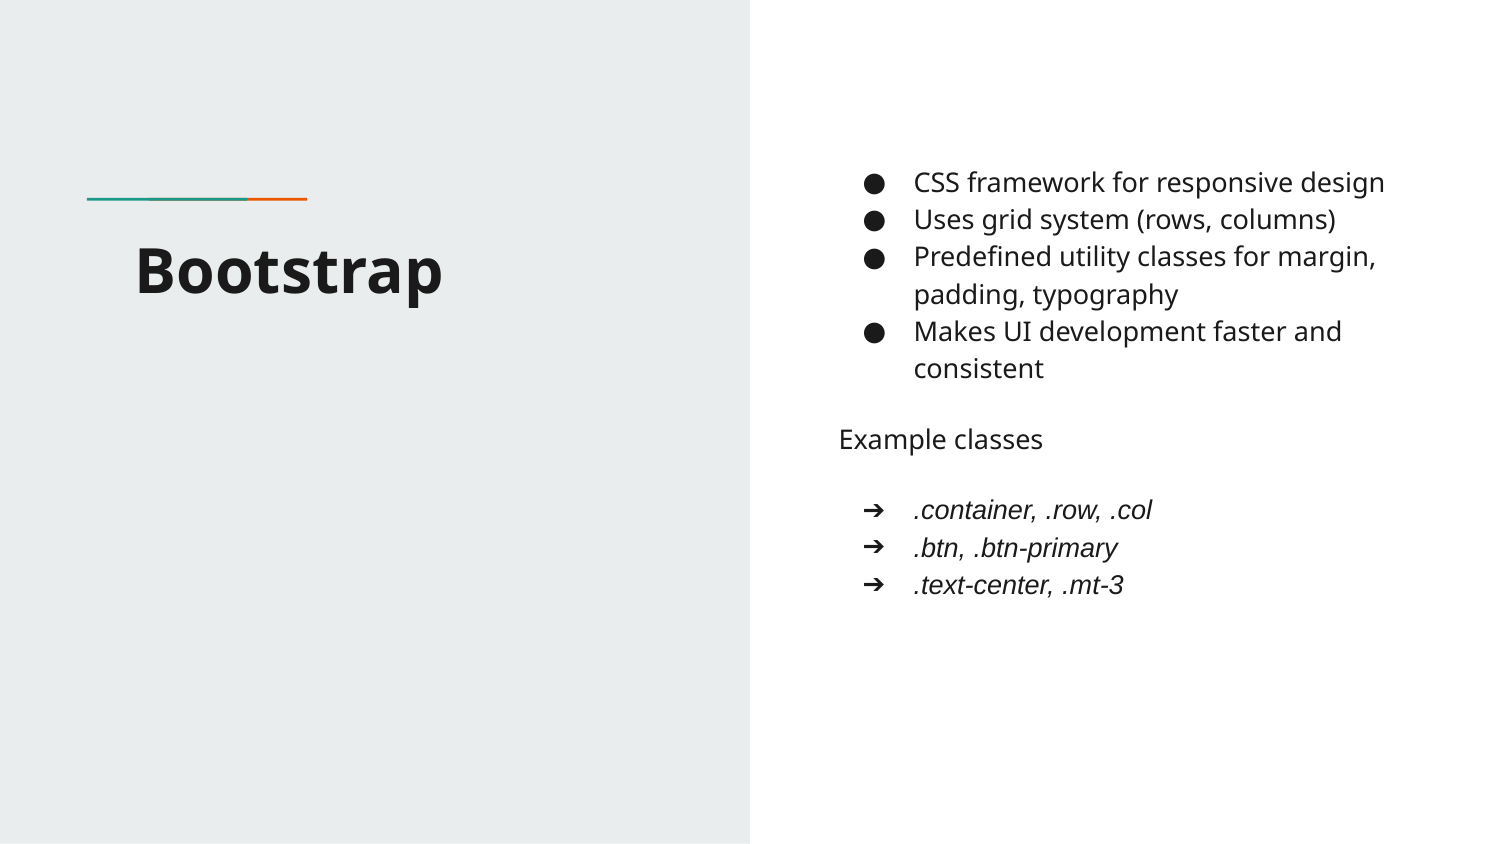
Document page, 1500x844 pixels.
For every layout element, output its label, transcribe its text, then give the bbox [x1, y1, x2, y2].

title Bootstrap [119, 216, 662, 494]
list CSS framework for responsive design Uses grid system (rows, columns) Predefined utility classes for margin, padding, typography Makes UI development faster and consistent Example classes .container, .row, .col .btn, .btn-primary .text-center, .mt-3 [823, 145, 1418, 699]
